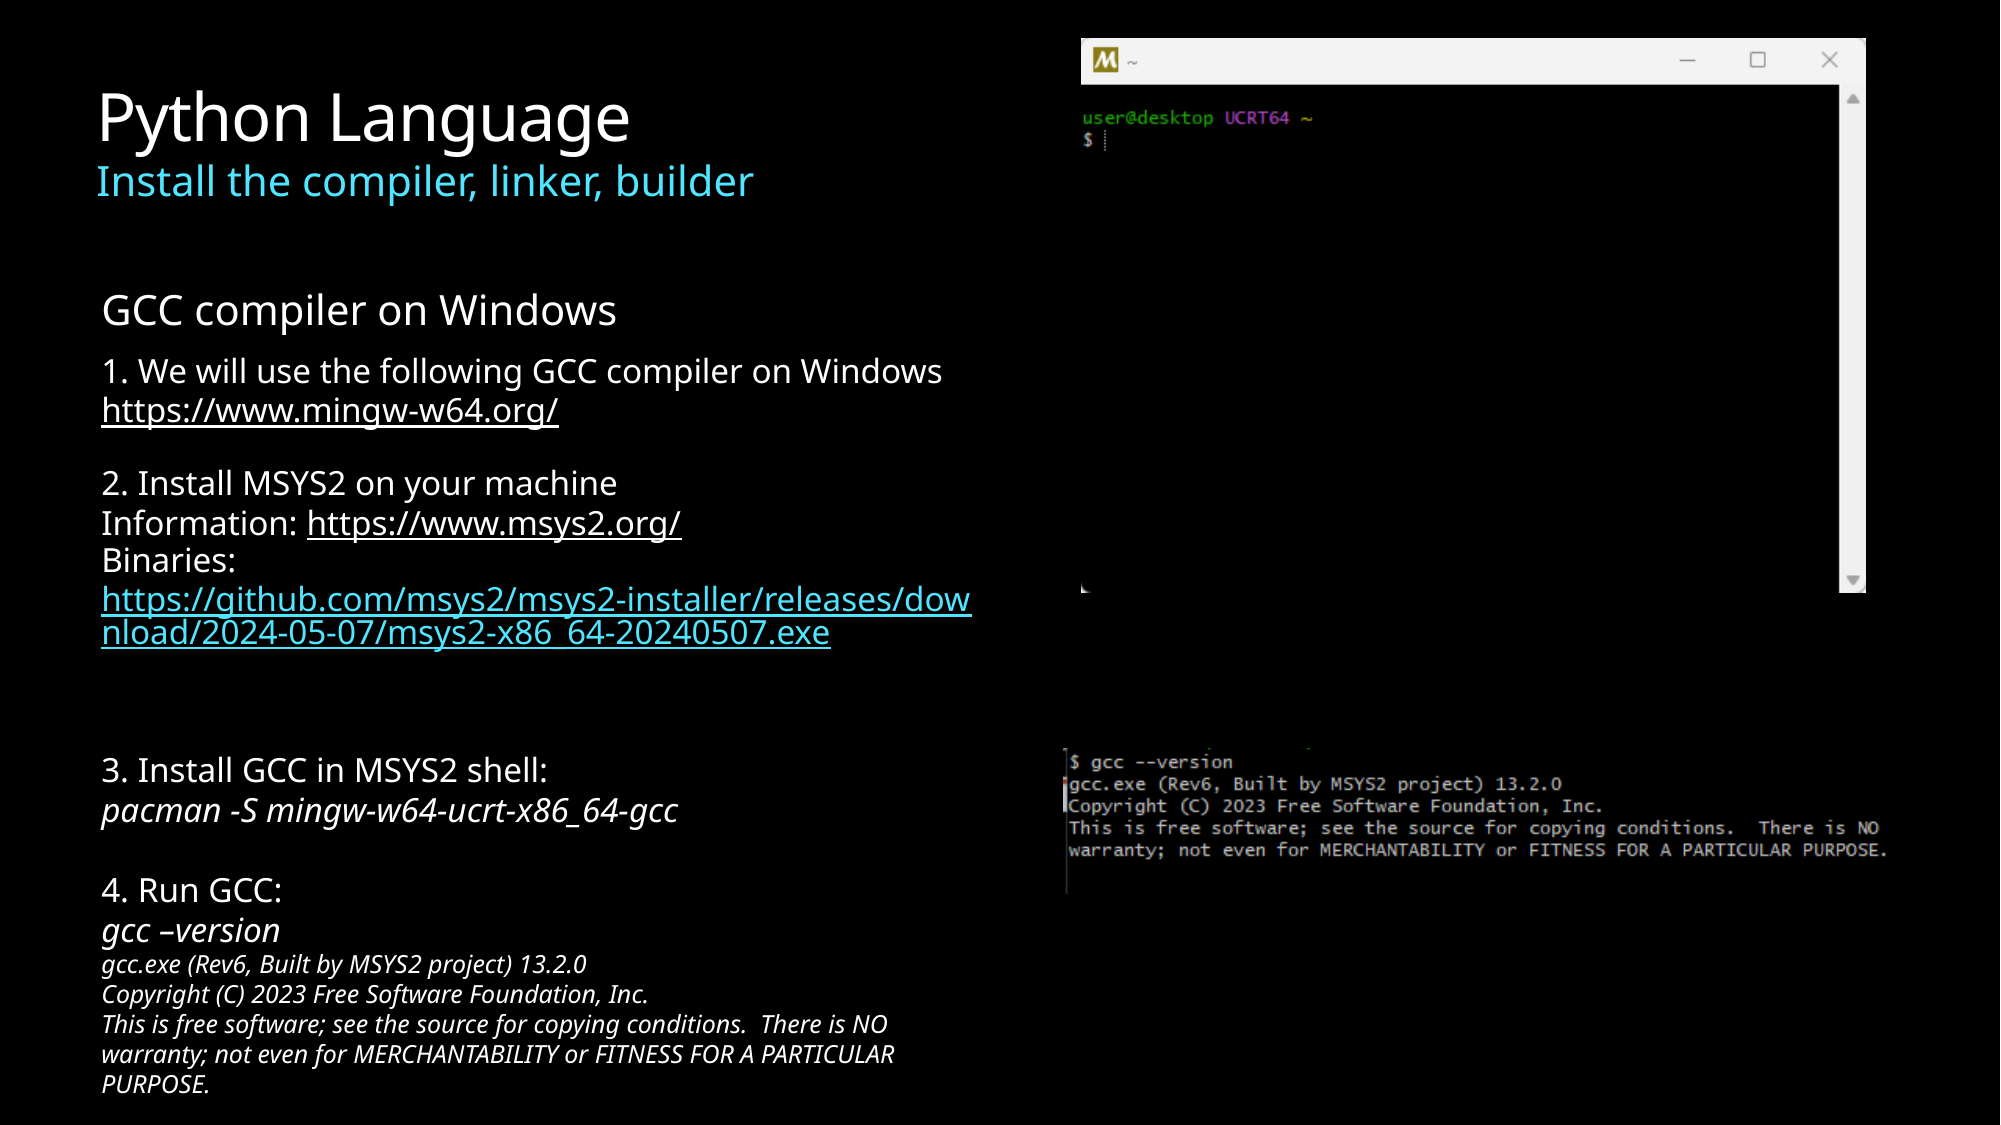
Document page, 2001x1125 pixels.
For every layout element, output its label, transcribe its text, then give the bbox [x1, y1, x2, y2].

picture [1081, 38, 1867, 593]
text_box 1. We will use the following GCC compiler on Windows https://www.mingw-w64.org/ 2. Install MSYS2 on your machine Information: https://www.msys2.org/ Binaries: https://github.com/msys2/msys2-installer/releases/download/2024-05-07/msys2-x86_64-20240507.exe 3. Install GCC in MSYS2 shell: pacman -S mingw-w64-ucrt-x86_64-gcc 4. Run GCC: gcc –version gcc.exe (Rev6, Built by MSYS2 project) 13.2.0 Copyright (C) 2023 Free Software Foundation, Inc. This is free software; see the source for copying conditions. There is NO warranty; not even for MERCHANTABILITY or FITNESS FOR A PARTICULAR PURPOSE. [101, 354, 990, 1107]
title Python Language Install the compiler, linker, builder [96, 75, 1081, 267]
text_box GCC compiler on Windows [101, 276, 827, 342]
picture [1063, 747, 1953, 894]
